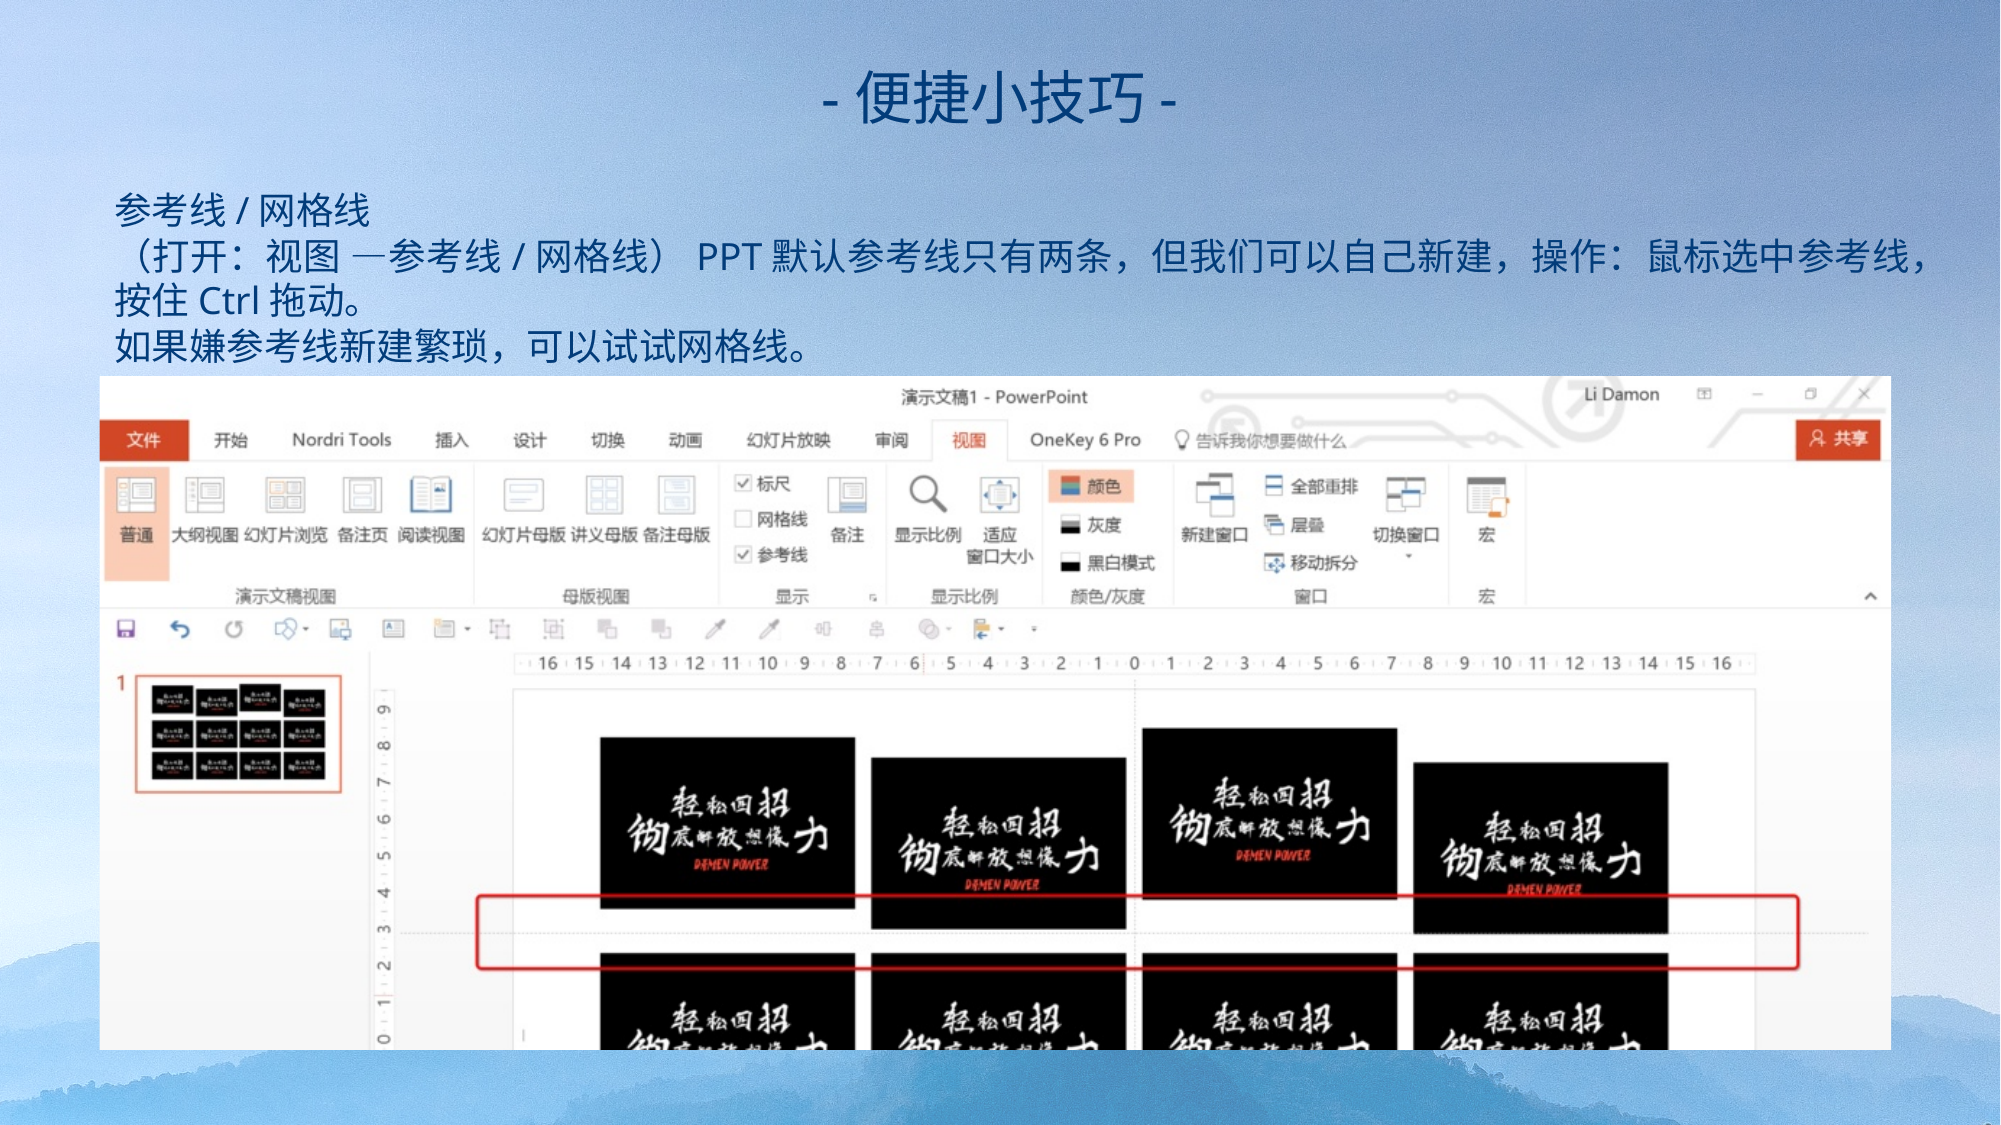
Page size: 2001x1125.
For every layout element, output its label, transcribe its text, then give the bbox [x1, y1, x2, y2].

text_box 参考线/网格线 （打开：视图 —参考线/网格线）PPT默认参考线只有两条，但我们可以自己新建，操作：鼠标选中参考线，按住Ctrl拖动。 如果嫌参考线新建繁琐，可以试试网格线。 [99, 180, 1963, 375]
picture [99, 376, 1892, 1050]
text_box -便捷小技巧- [806, 54, 1194, 179]
